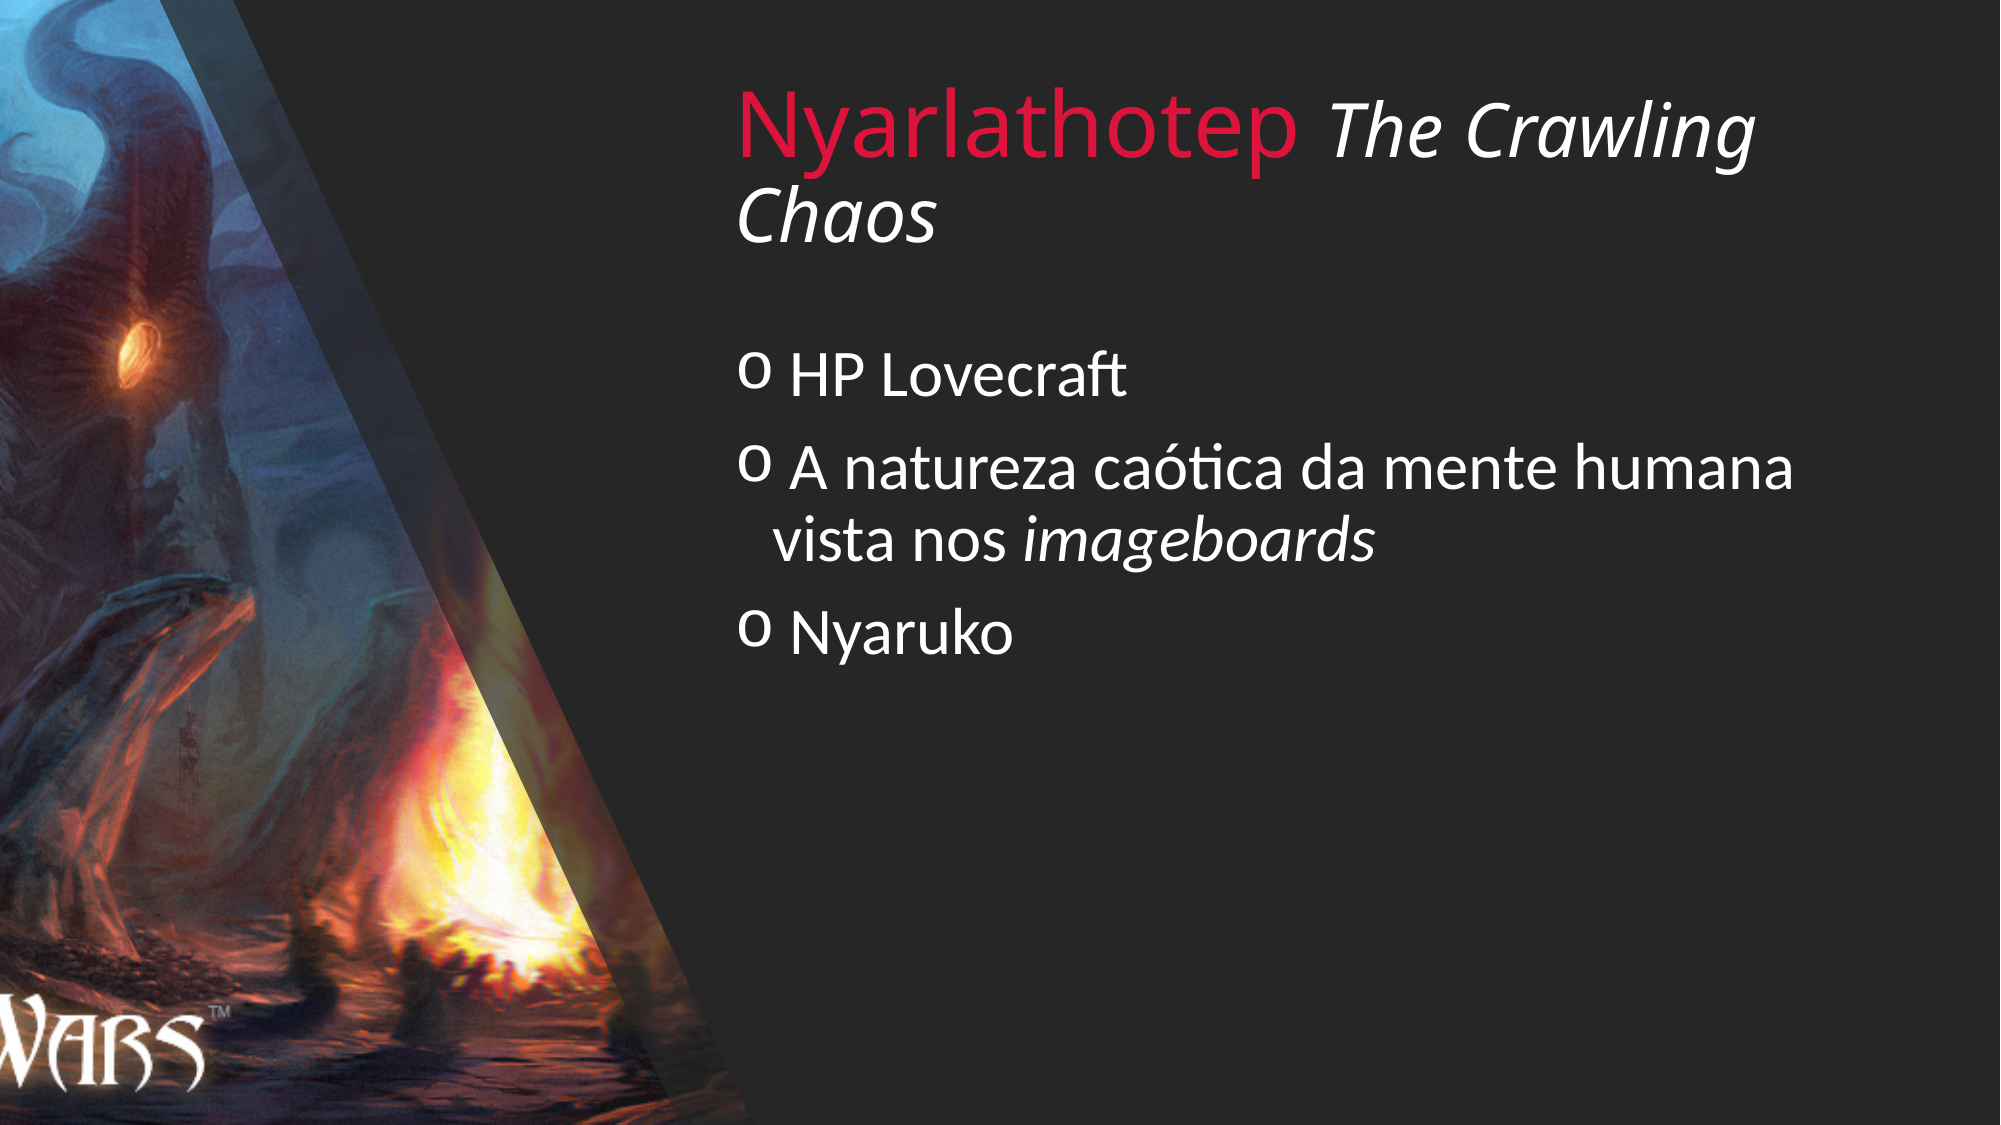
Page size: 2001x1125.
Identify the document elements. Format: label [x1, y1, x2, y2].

text_box [159, 0, 2000, 1125]
picture [0, 0, 159, 1125]
